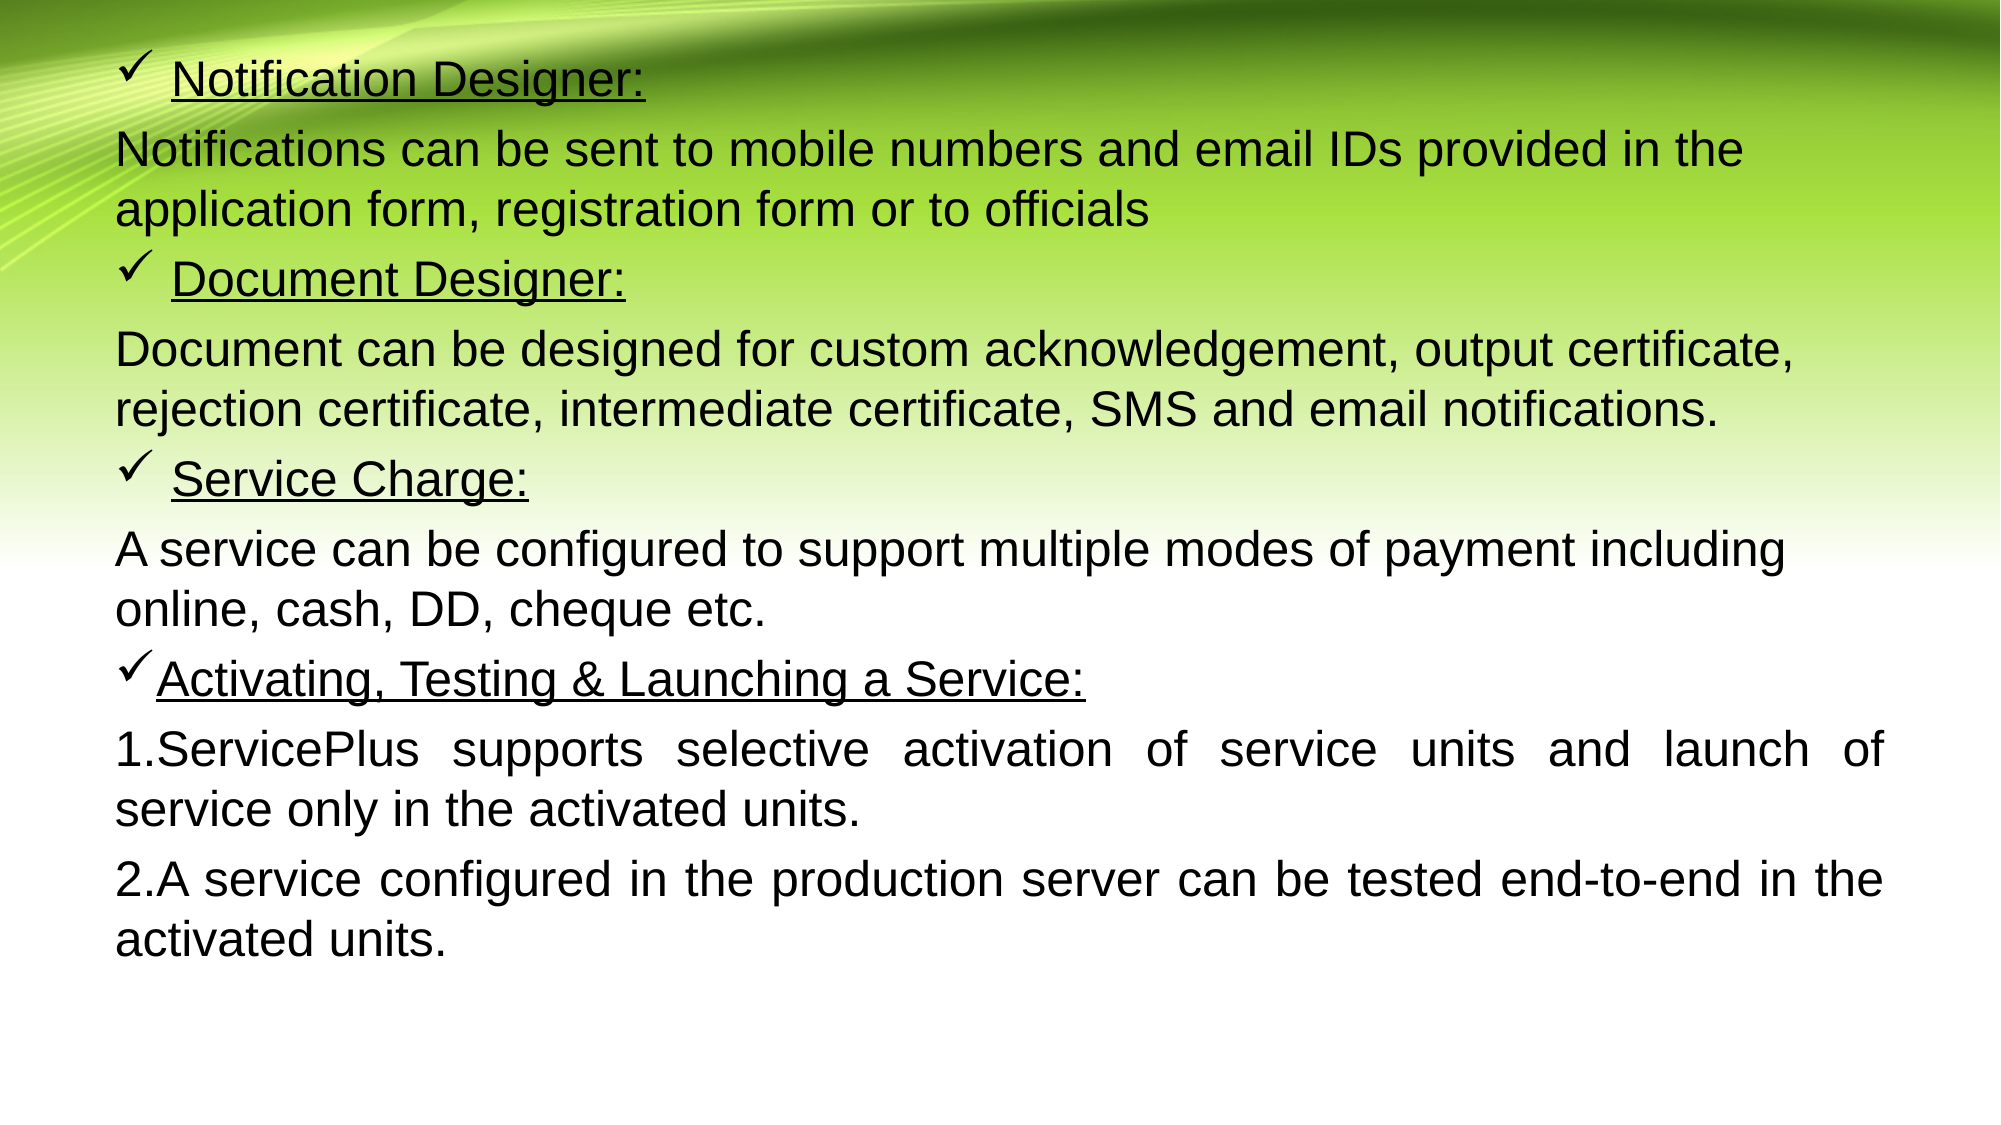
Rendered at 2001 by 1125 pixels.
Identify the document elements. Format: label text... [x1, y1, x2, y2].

list Notification Designer: Notifications can be sent to mobile numbers and email IDs provided in the application form, registration form or to officials Document Designer: Document can be designed for custom acknowledgement, output certificate, rejection certificate, intermediate certificate, SMS and email notifications. Service Charge: A service can be configured to support multiple modes of payment including online, cash, DD, cheque etc. Activating, Testing & Launching a Service: 1.ServicePlus supports selective activation of service units and launch of service only in the activated units. 2.A service configured in the production server can be tested end-to-end in the activated units. [99, 38, 1901, 1006]
picture [0, 0, 2000, 1125]
